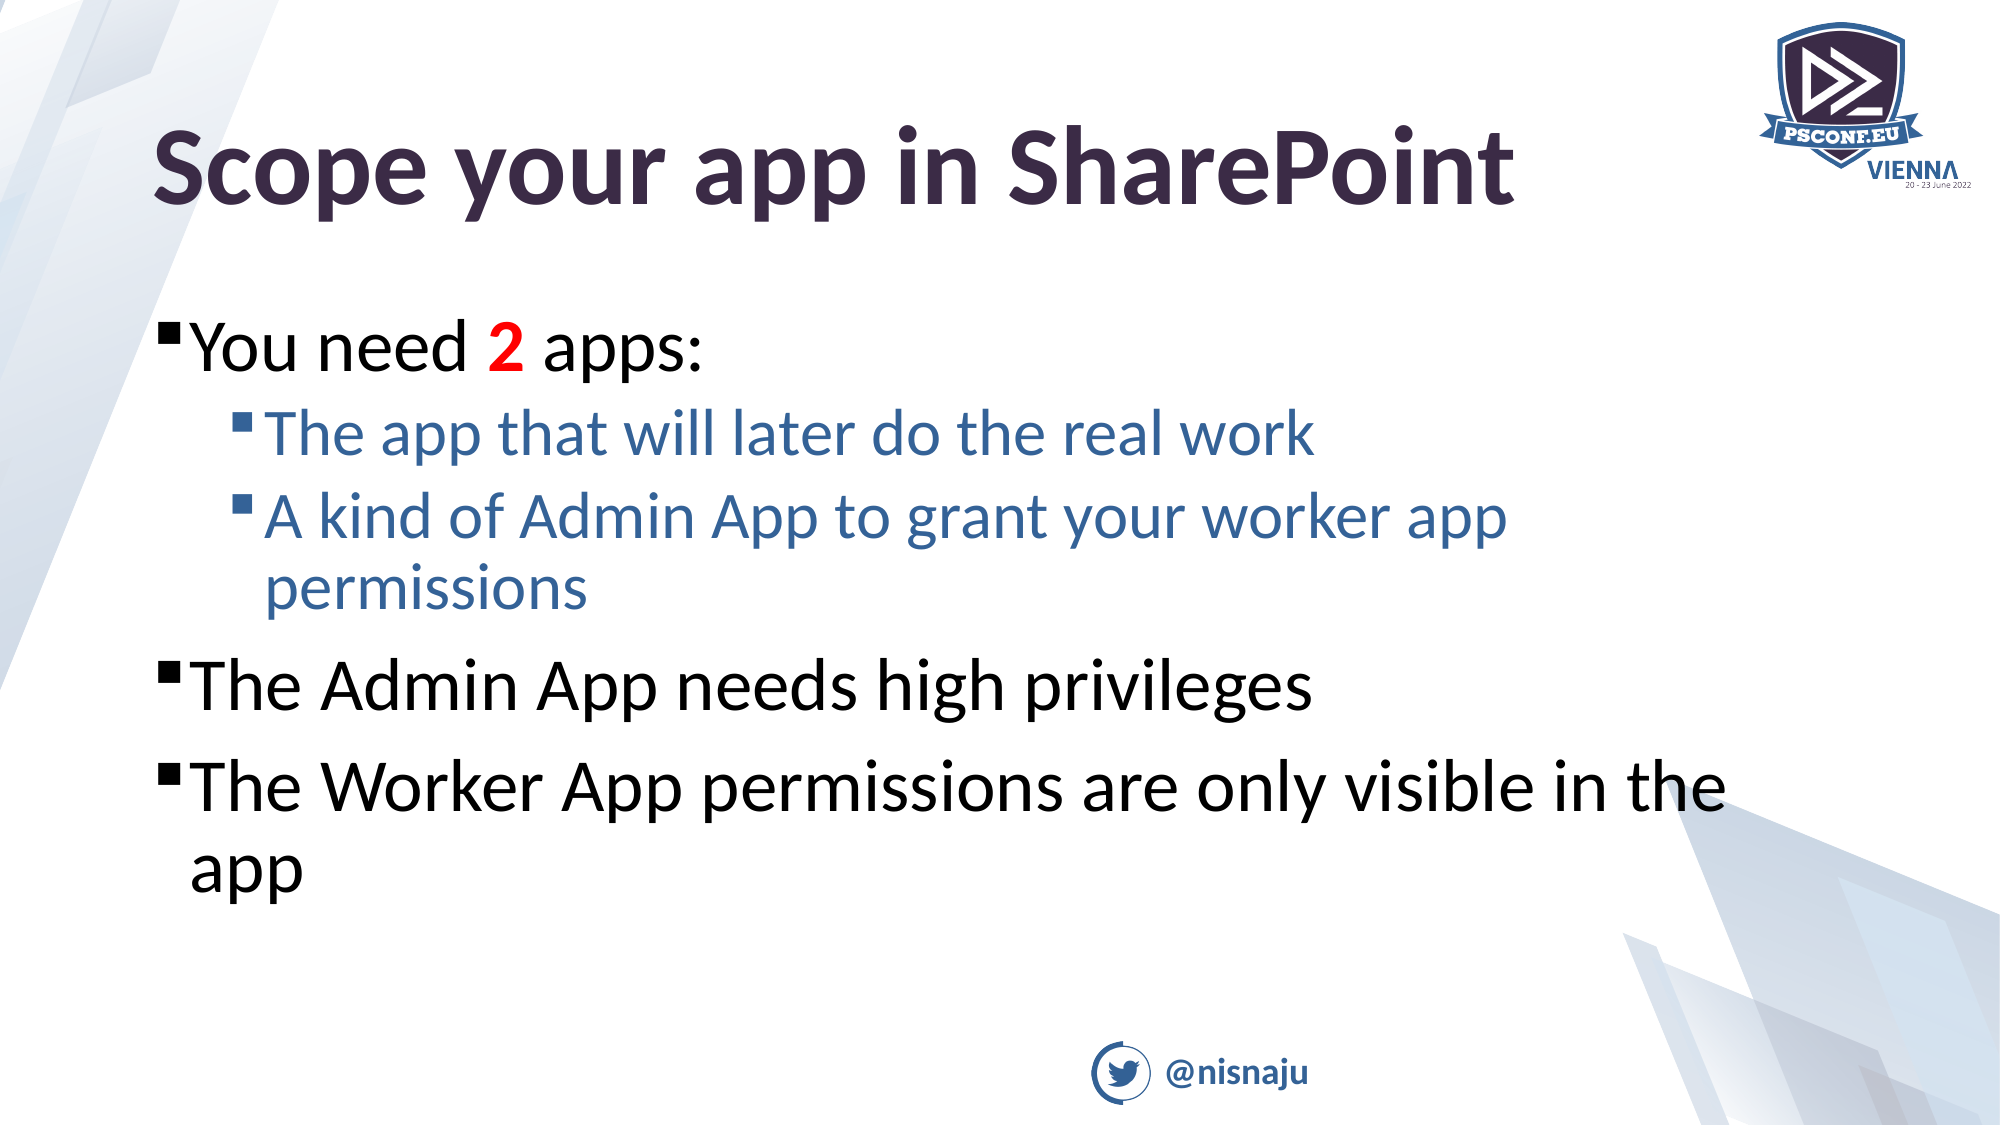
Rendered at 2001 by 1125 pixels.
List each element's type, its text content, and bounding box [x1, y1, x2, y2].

title Scope your app in SharePoint [137, 59, 1735, 278]
list You need 2 apps: The app that will later do the real work A kind of Admin App to grant your worker app permissions The Admin App needs high privileges The Worker App permissions are only visible in the app [137, 299, 1863, 1014]
picture [0, 0, 2000, 1125]
